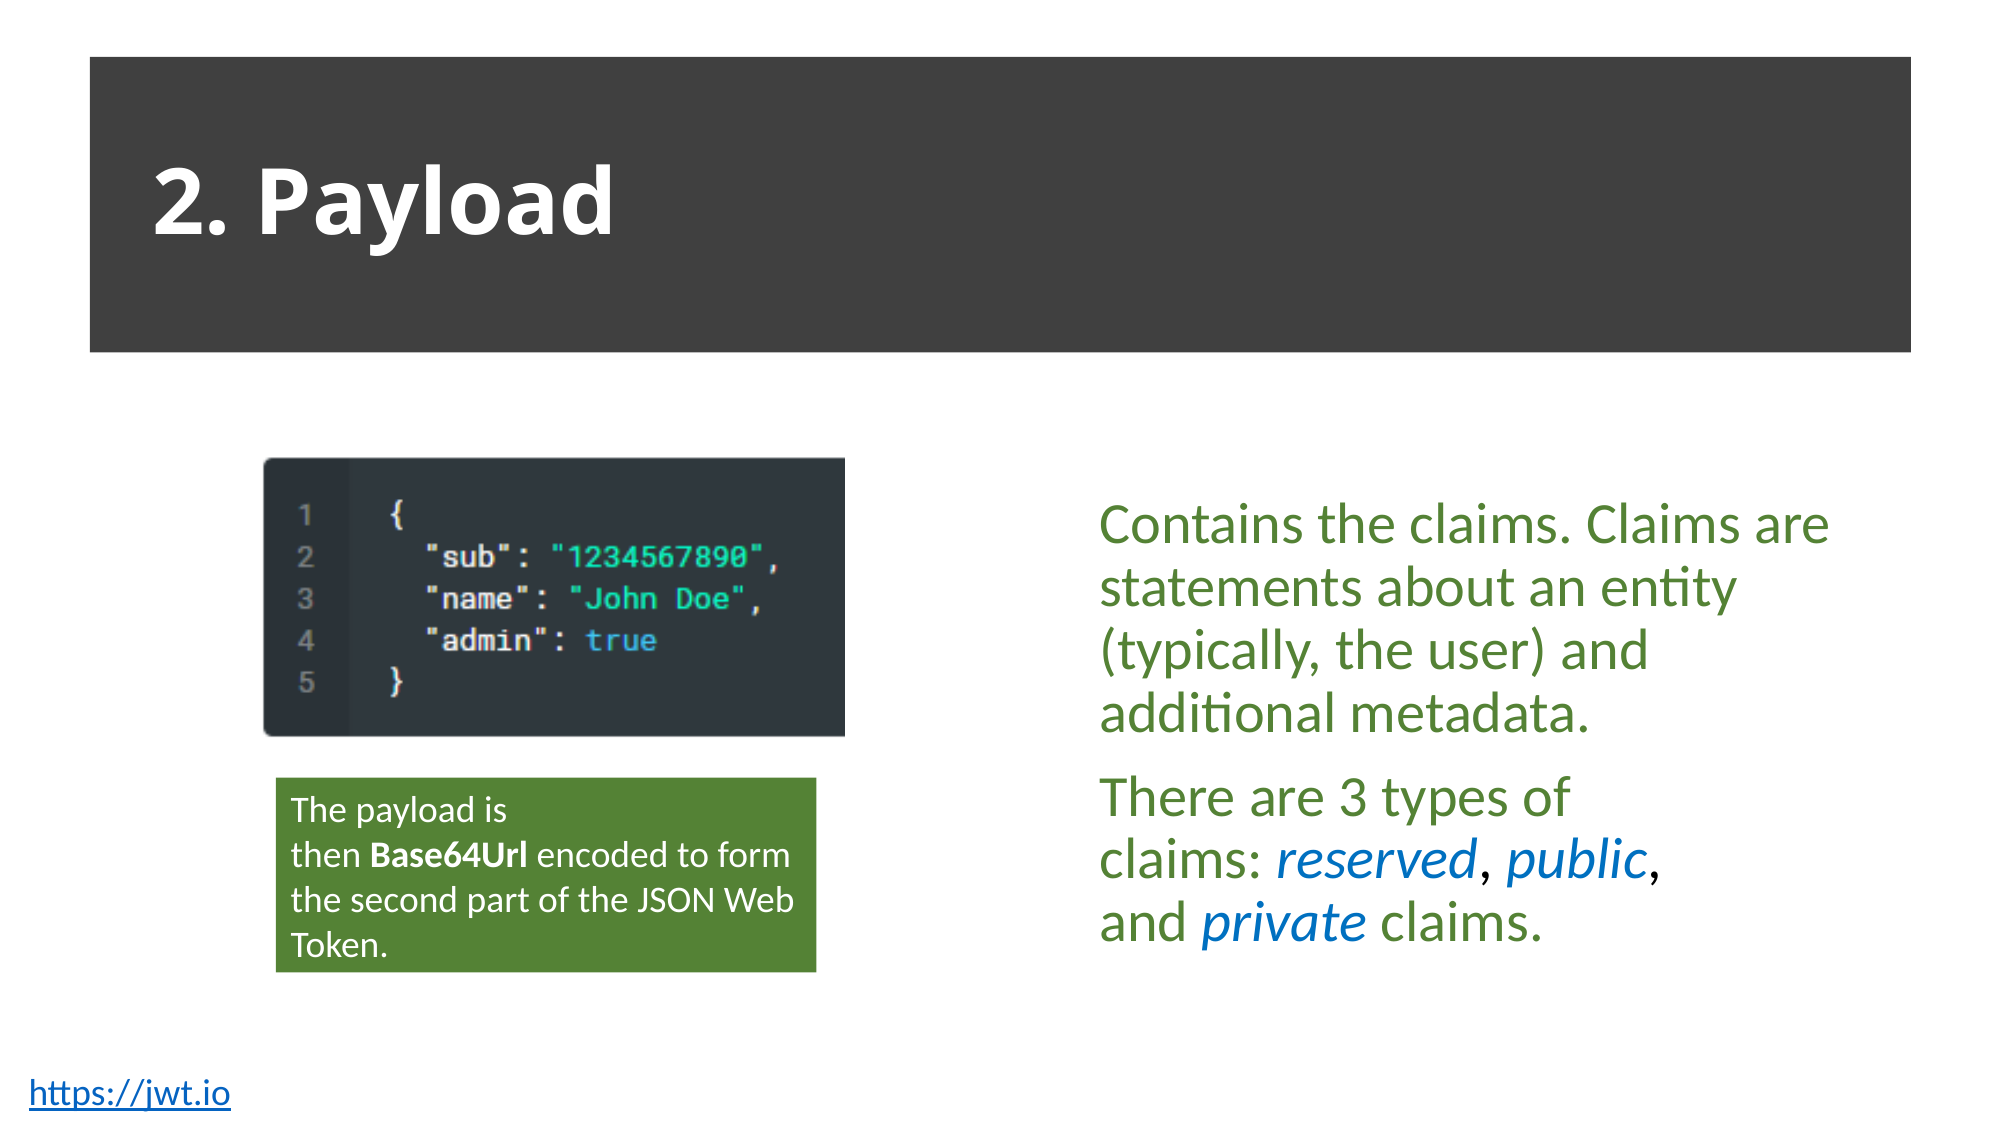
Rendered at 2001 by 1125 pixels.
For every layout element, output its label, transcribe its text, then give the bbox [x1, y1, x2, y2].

text_box https://jwt.io [0, 1060, 246, 1121]
title 2. Payload [137, 96, 1863, 314]
text_box The payload is then Base64Url encoded to form the second part of the JSON Web Token. [275, 777, 817, 973]
list Contains the claims. Claims are statements about an entity (typically, the user) and additional metadata. There are 3 types of claims: reserved, public, and private claims. [1084, 486, 1863, 1029]
picture [248, 440, 845, 758]
text_box [89, 56, 1912, 353]
